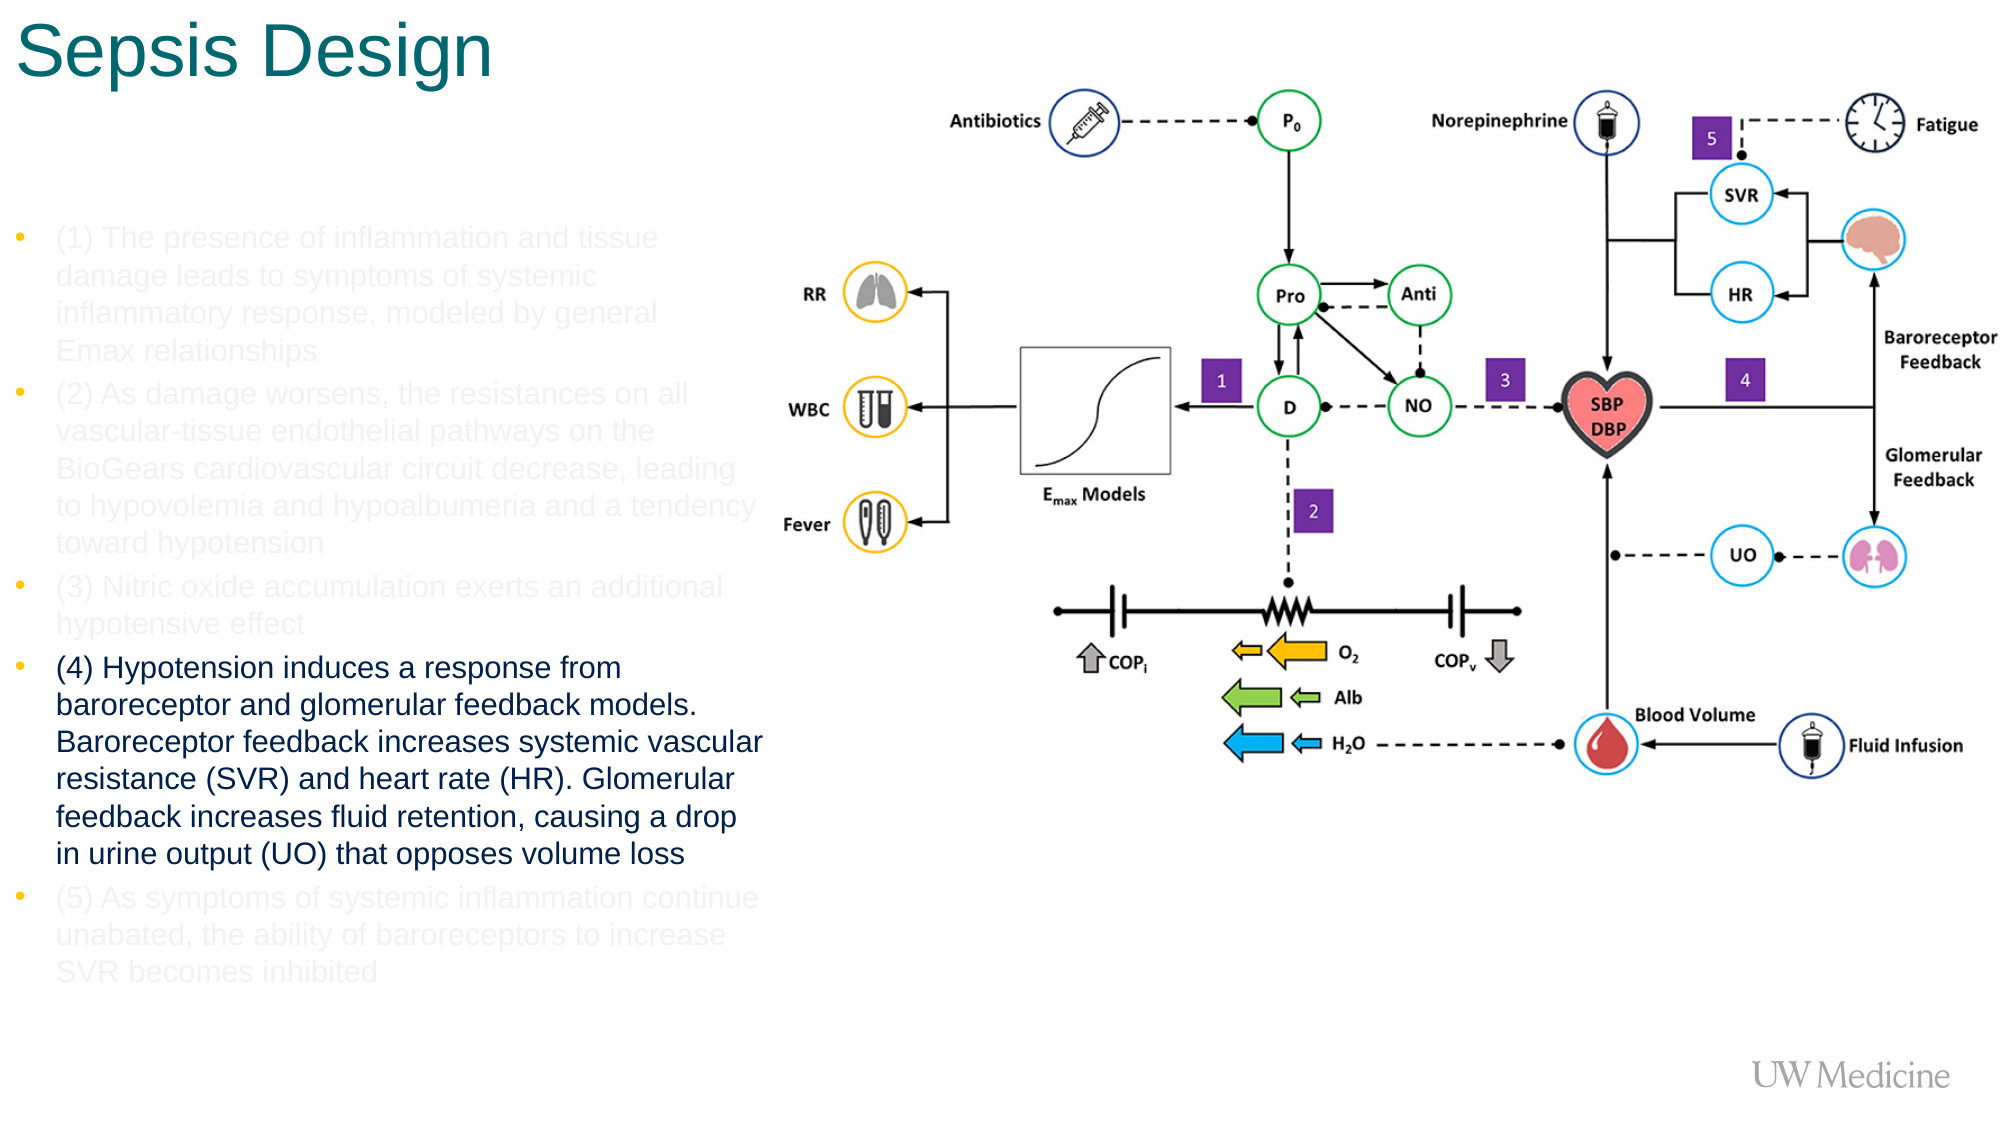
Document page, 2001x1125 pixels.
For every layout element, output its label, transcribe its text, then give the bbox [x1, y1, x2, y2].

picture [782, 86, 2000, 782]
title Sepsis Design [0, 1, 2000, 104]
text_box (1) The presence of inflammation and tissue damage leads to symptoms of systemic inflammatory response, modeled by general Emax relationships (2) As damage worsens, the resistances on all vascular-tissue endothelial pathways on the BioGears cardiovascular circuit decrease, leading to hypovolemia and hypoalbumeria and a tendency toward hypotension (3) Nitric oxide accumulation exerts an additional hypotensive effect (4) Hypotension induces a response from baroreceptor and glomerular feedback models. Baroreceptor feedback increases systemic vascular resistance (SVR) and heart rate (HR). Glomerular feedback increases fluid retention, causing a drop in urine output (UO) that opposes volume loss (5) As symptoms of systemic inflammation continue unabated, the ability of baroreceptors to increase SVR becomes inhibited [0, 171, 783, 1039]
